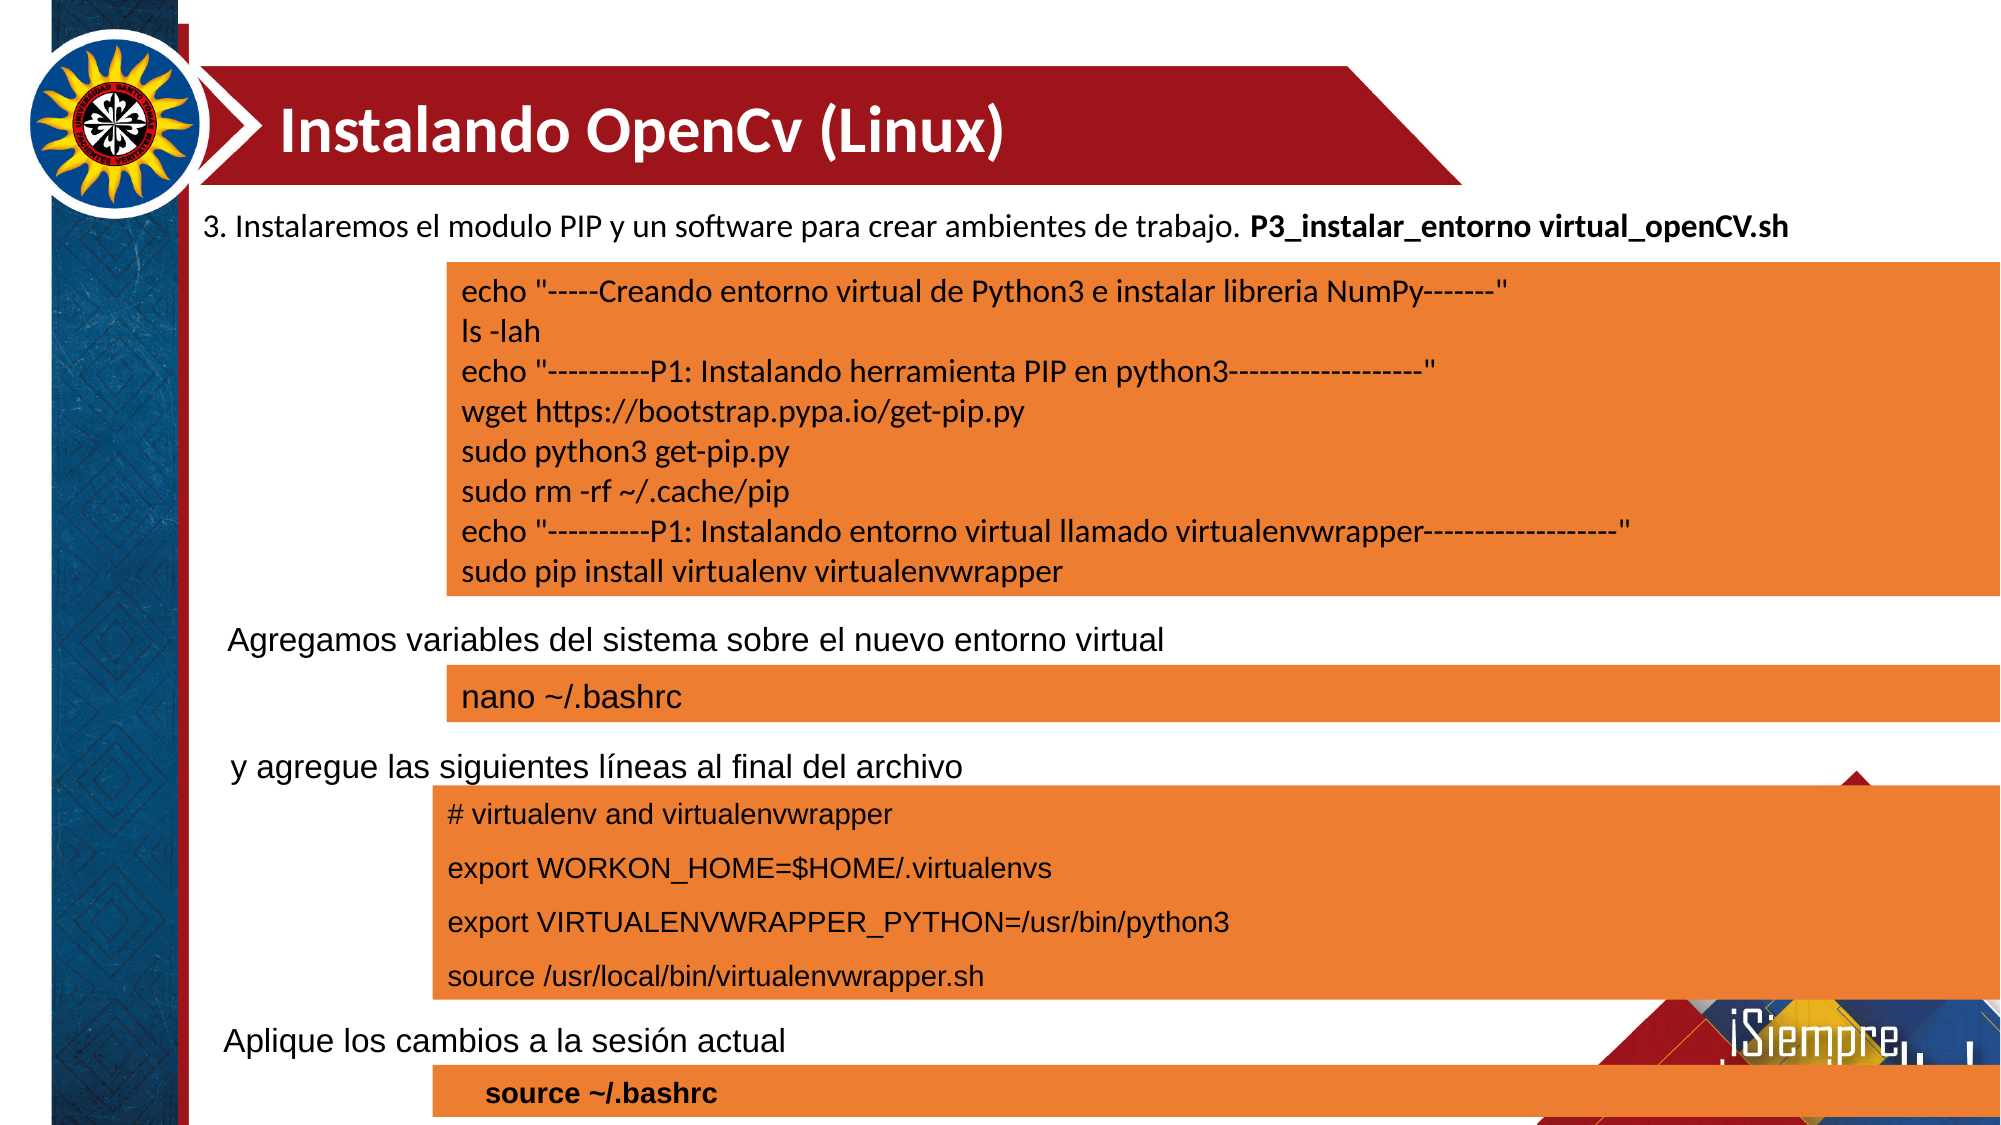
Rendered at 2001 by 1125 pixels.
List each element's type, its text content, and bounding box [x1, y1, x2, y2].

text_box Instalando OpenCv (Linux) [264, 78, 1389, 173]
text_box 3. Instalaremos el modulo PIP y un software para crear ambientes de trabajo. P3_instalar_entorno virtual_openCV.sh [187, 197, 2000, 252]
text_box nano ~/.bashrc [446, 664, 2000, 723]
text_box source ~/.bashrc [432, 1064, 2000, 1117]
text_box echo "-----Creando entorno virtual de Python3 e instalar libreria NumPy-------" ls -lah echo "----------P1: Instalando herramienta PIP en python3-------------------" wget https://bootstrap.pypa.io/get-pip.py sudo python3 get-pip.py sudo rm -rf ~/.cache/pip echo "----------P1: Instalando entorno virtual llamado virtualenvwrapper-------------------" sudo pip install virtualenv virtualenvwrapper [446, 262, 2000, 597]
picture [0, 0, 2001, 1125]
text_box Agregamos variables del sistema sobre el nuevo entorno virtual [212, 608, 1955, 666]
text_box # virtualenv and virtualenvwrapper export WORKON_HOME=$HOME/.virtualenvs export VIRTUALENVWRAPPER_PYTHON=/usr/bin/python3 source /usr/local/bin/virtualenvwrapper.sh [432, 785, 2000, 1000]
text_box Aplique los cambios a la sesión actual [171, 1008, 812, 1067]
text_box y agregue las siguientes líneas al final del archivo [215, 734, 980, 792]
